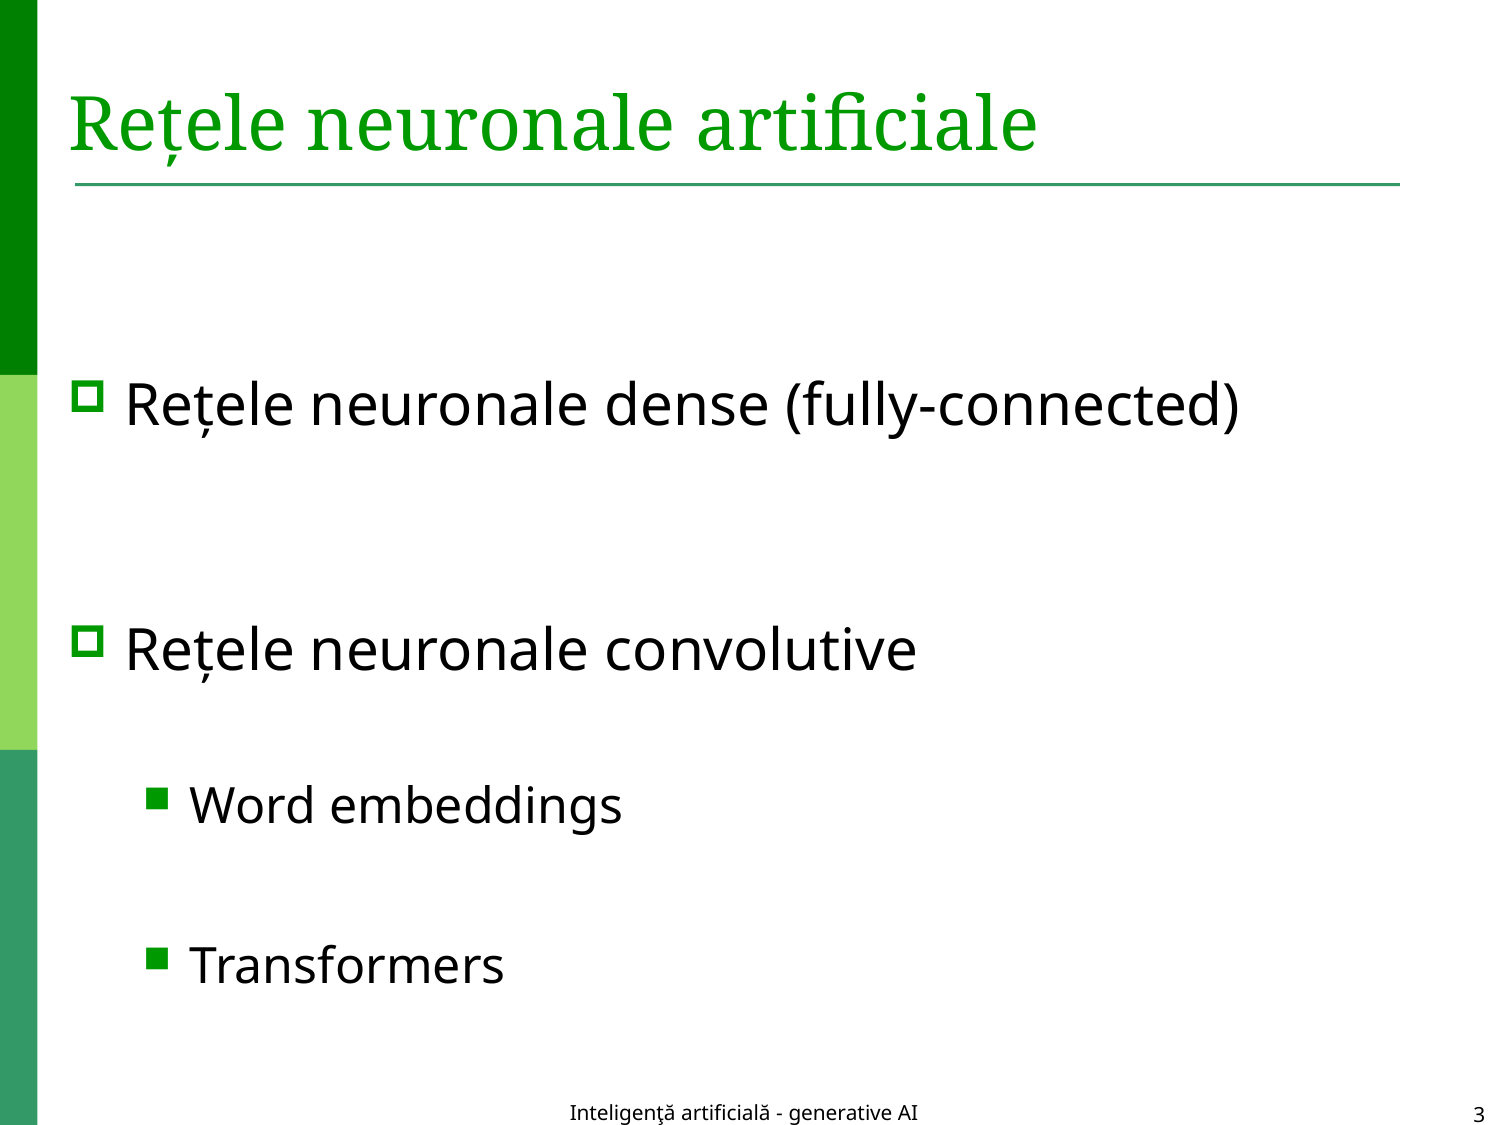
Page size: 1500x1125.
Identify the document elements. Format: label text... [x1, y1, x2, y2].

slide_number 3 [1149, 1093, 1500, 1125]
footer Inteligenţă artificială - generative AI [229, 1091, 1259, 1125]
title Rețele neuronale artificiale [53, 19, 1471, 173]
list Rețele neuronale dense (fully-connected) Rețele neuronale convolutive Word embeddings Transformers [53, 196, 1471, 1094]
